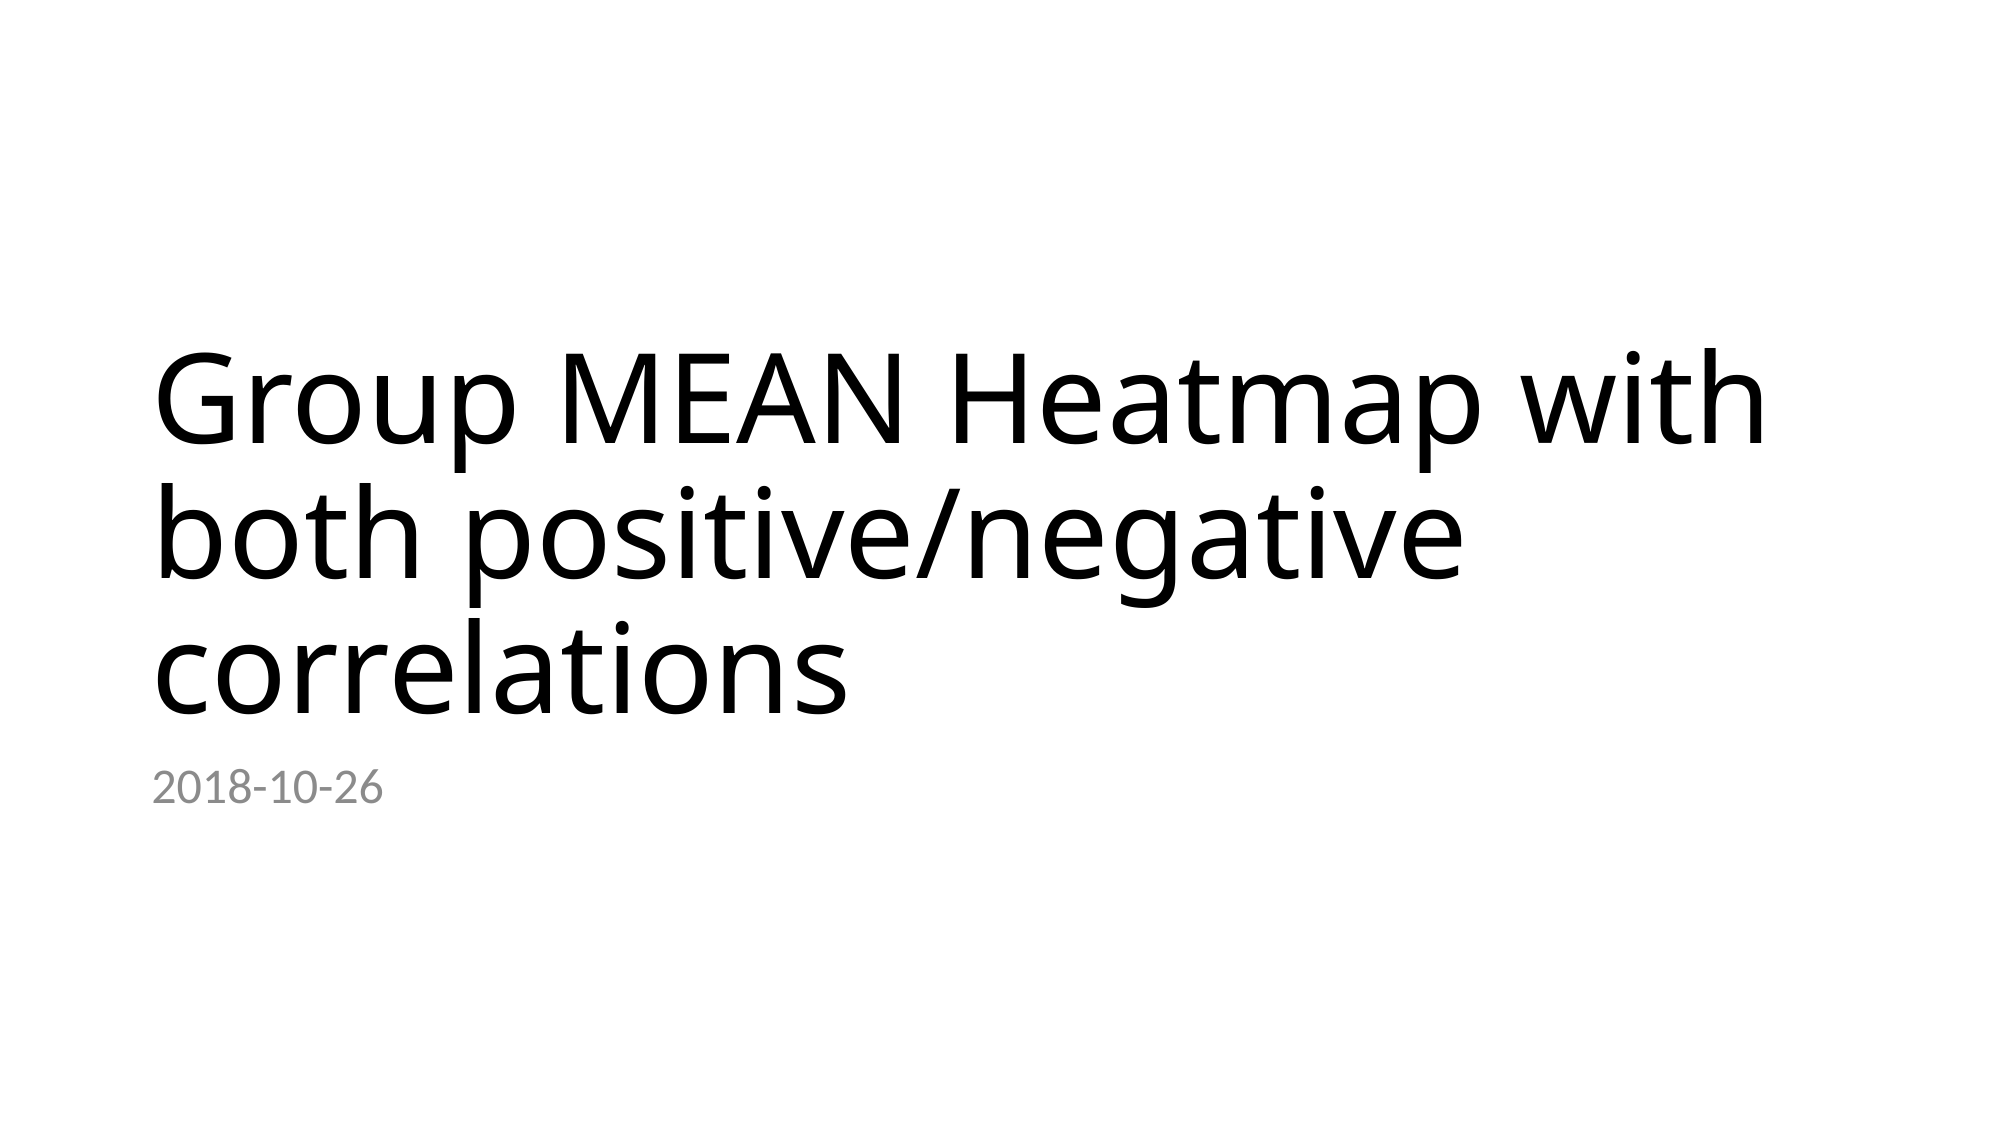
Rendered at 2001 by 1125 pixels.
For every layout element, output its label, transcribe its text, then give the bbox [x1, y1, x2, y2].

title Group MEAN Heatmap with both positive/negative correlations [136, 280, 1862, 749]
list 2018-10-26 [136, 752, 1862, 999]
